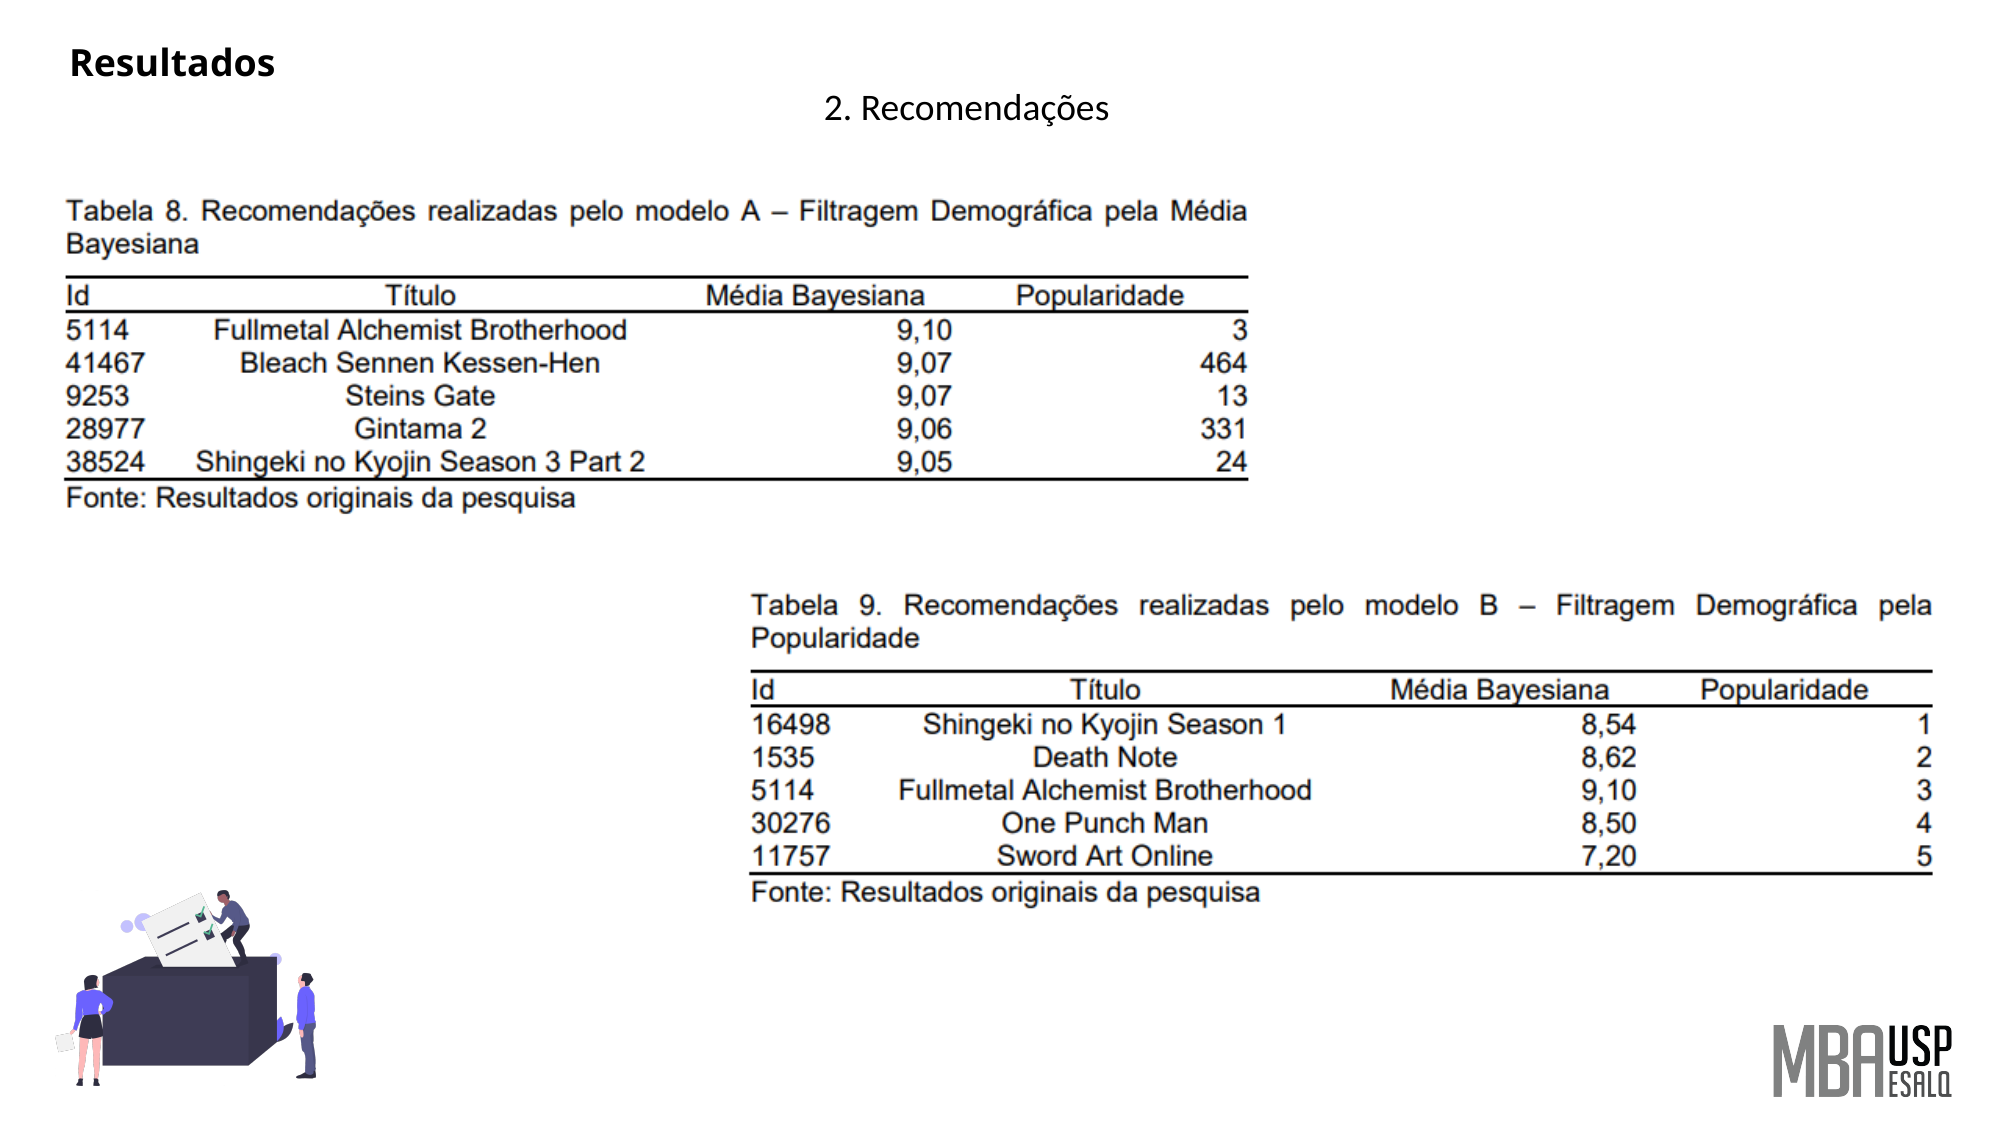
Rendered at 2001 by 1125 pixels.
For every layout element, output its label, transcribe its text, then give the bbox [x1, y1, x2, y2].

text_box 2. Recomendações [809, 75, 1131, 136]
picture [55, 890, 316, 1087]
picture [726, 576, 1947, 935]
picture [55, 188, 1258, 536]
picture [1765, 1021, 1960, 1101]
text_box Resultados [54, 31, 601, 92]
